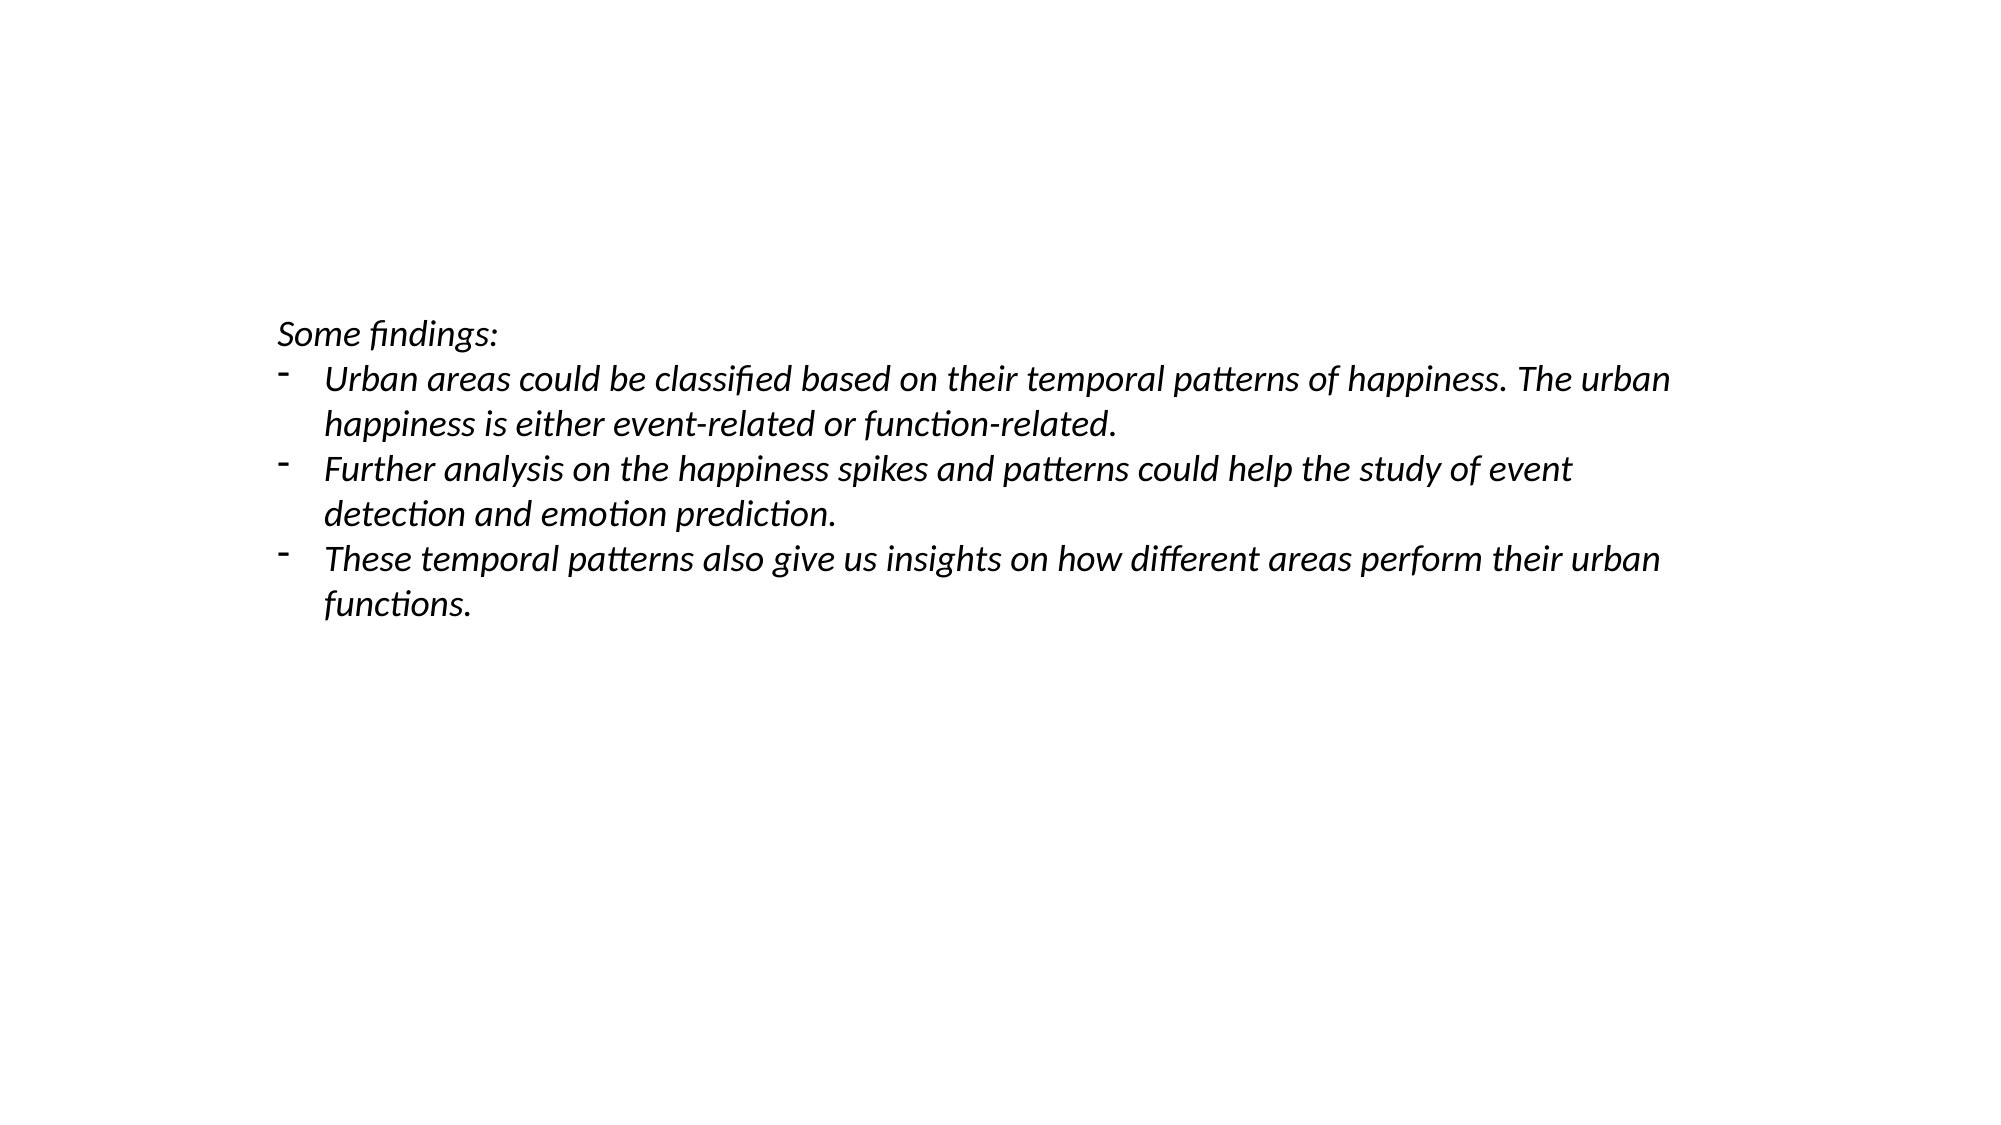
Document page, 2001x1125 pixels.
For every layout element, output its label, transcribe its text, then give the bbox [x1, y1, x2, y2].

text_box Some findings: Urban areas could be classified based on their temporal patterns of happiness. The urban happiness is either event-related or function-related. Further analysis on the happiness spikes and patterns could help the study of event detection and emotion prediction. These temporal patterns also give us insights on how different areas perform their urban functions. [262, 301, 1706, 632]
